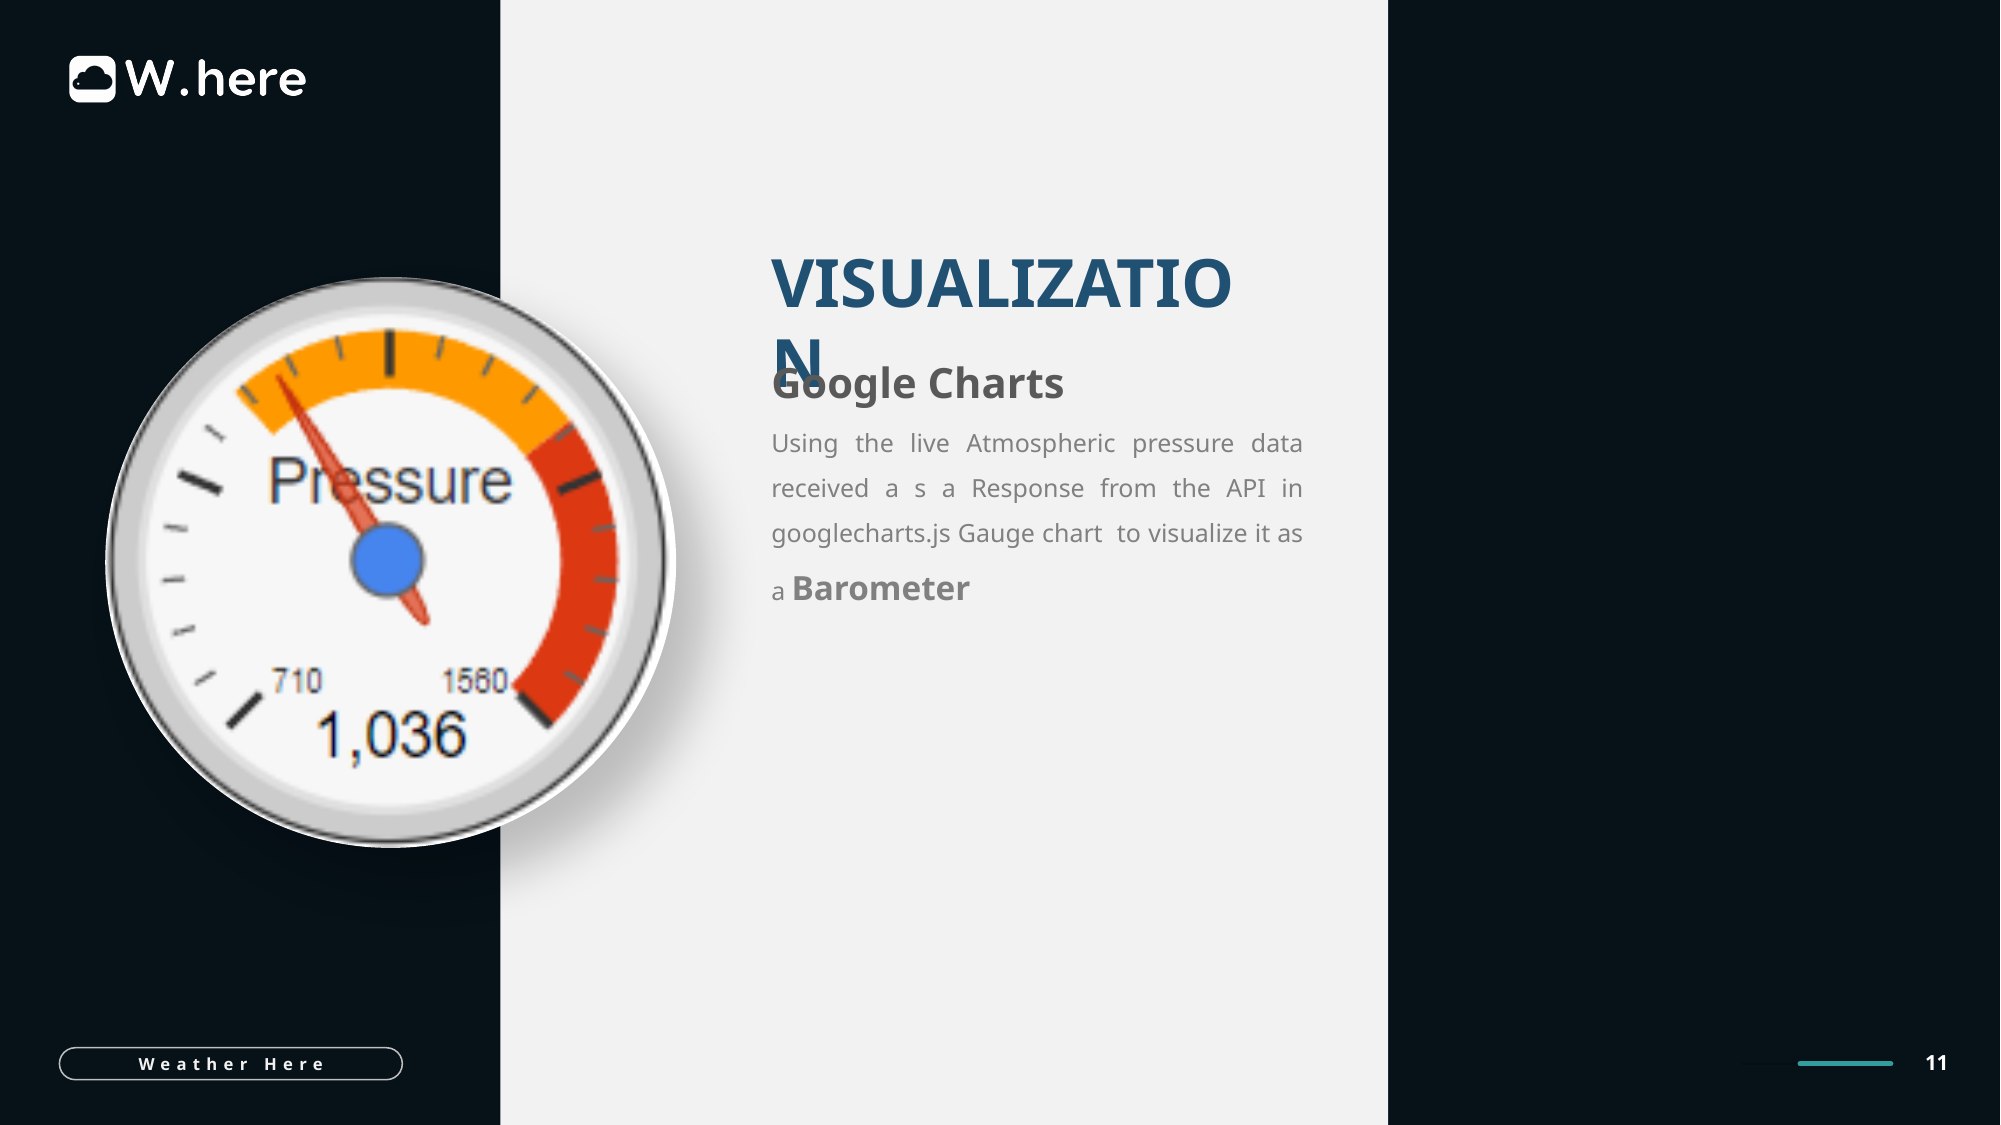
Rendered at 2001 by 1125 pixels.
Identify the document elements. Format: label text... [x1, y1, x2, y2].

text_box Google Charts [756, 349, 1198, 415]
picture [59, 45, 313, 110]
text_box VISUALIZATION [756, 233, 1260, 404]
text_box [499, 0, 1389, 1125]
picture [105, 276, 677, 848]
text_box Using the live Atmospheric pressure data received a s a Response from the API in googlecharts.js Gauge chart to visualize it as a Barometer [756, 404, 1320, 615]
